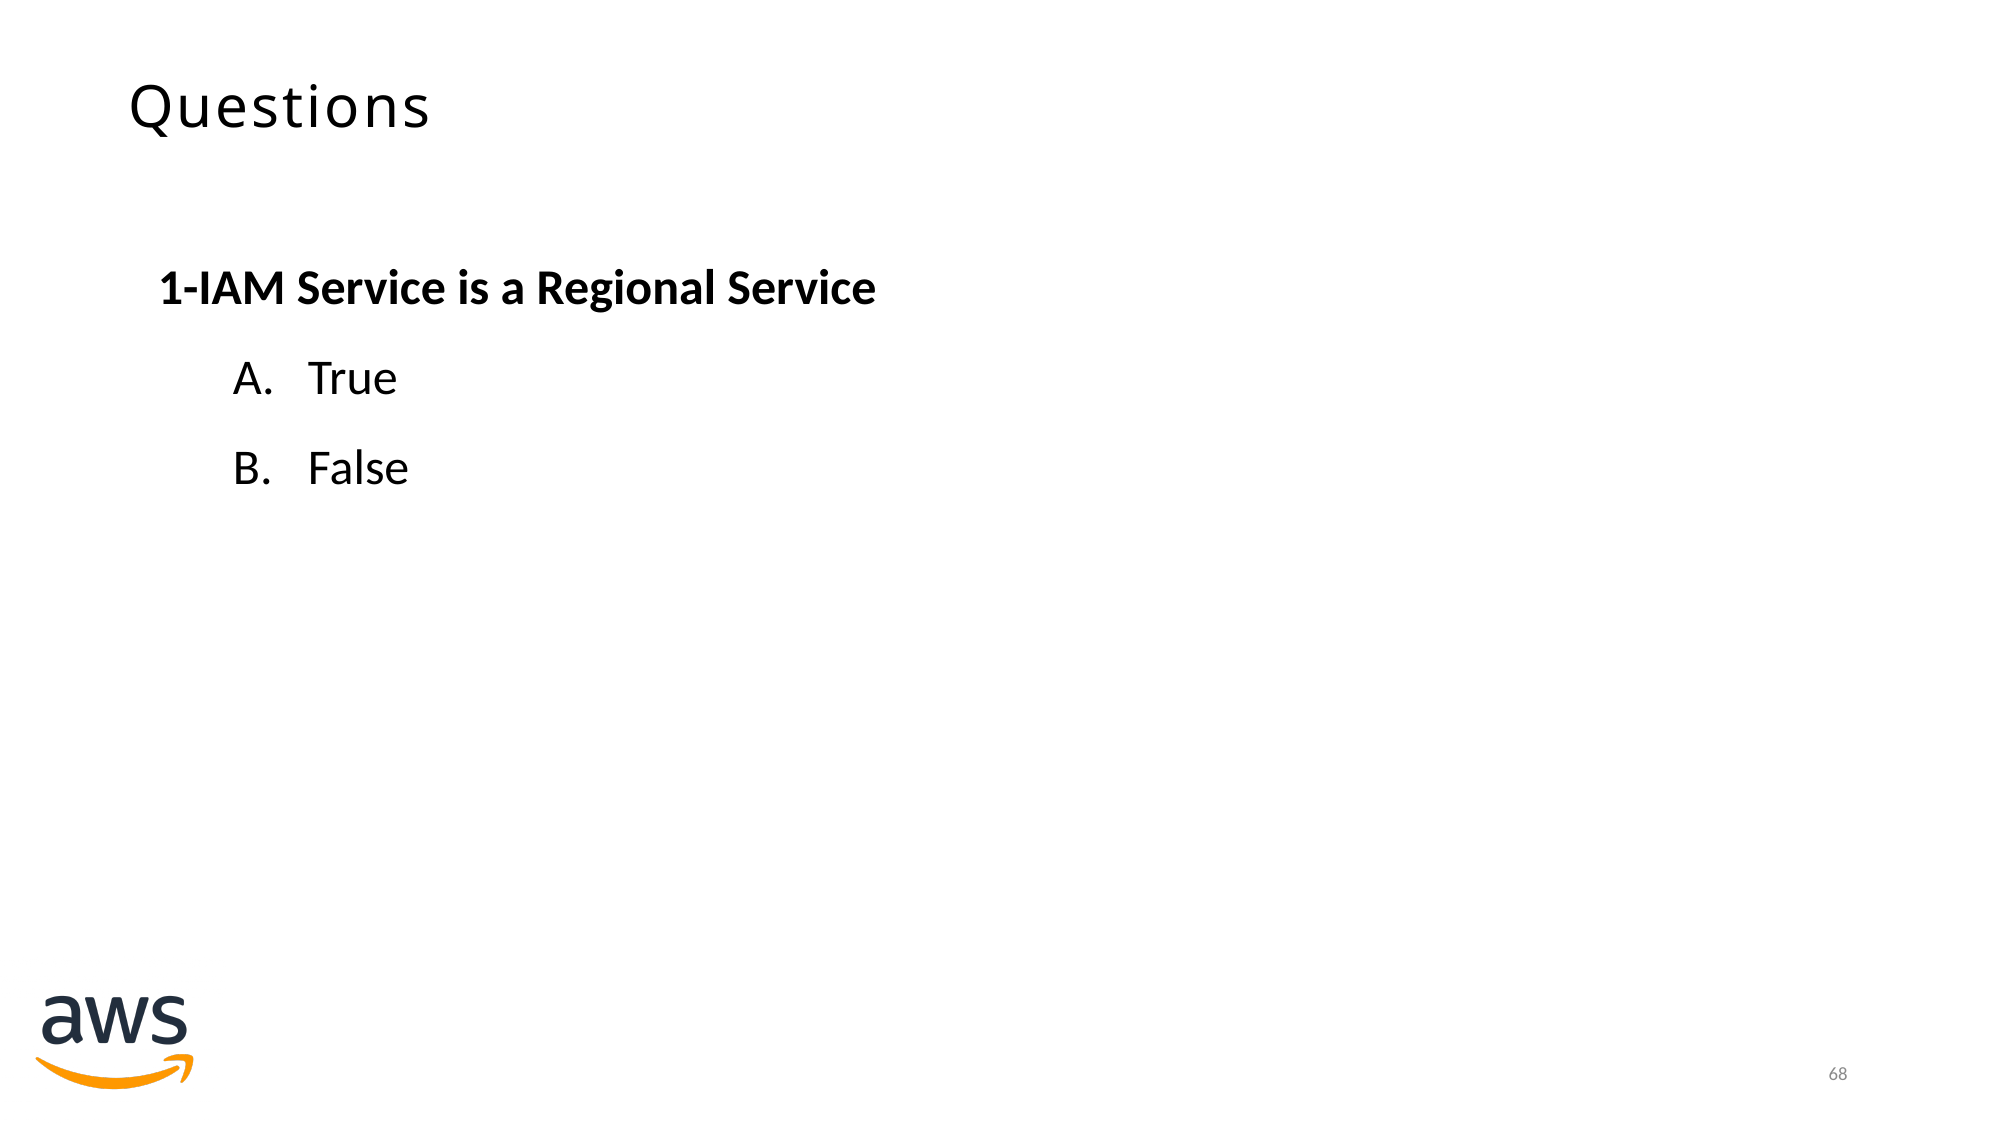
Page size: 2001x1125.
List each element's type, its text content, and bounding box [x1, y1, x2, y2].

slide_number 68 [1412, 1042, 1863, 1103]
picture [0, 956, 227, 1125]
text_box 1-IAM Service is a Regional Service True False [143, 217, 1826, 593]
title Questions [113, 0, 1495, 218]
